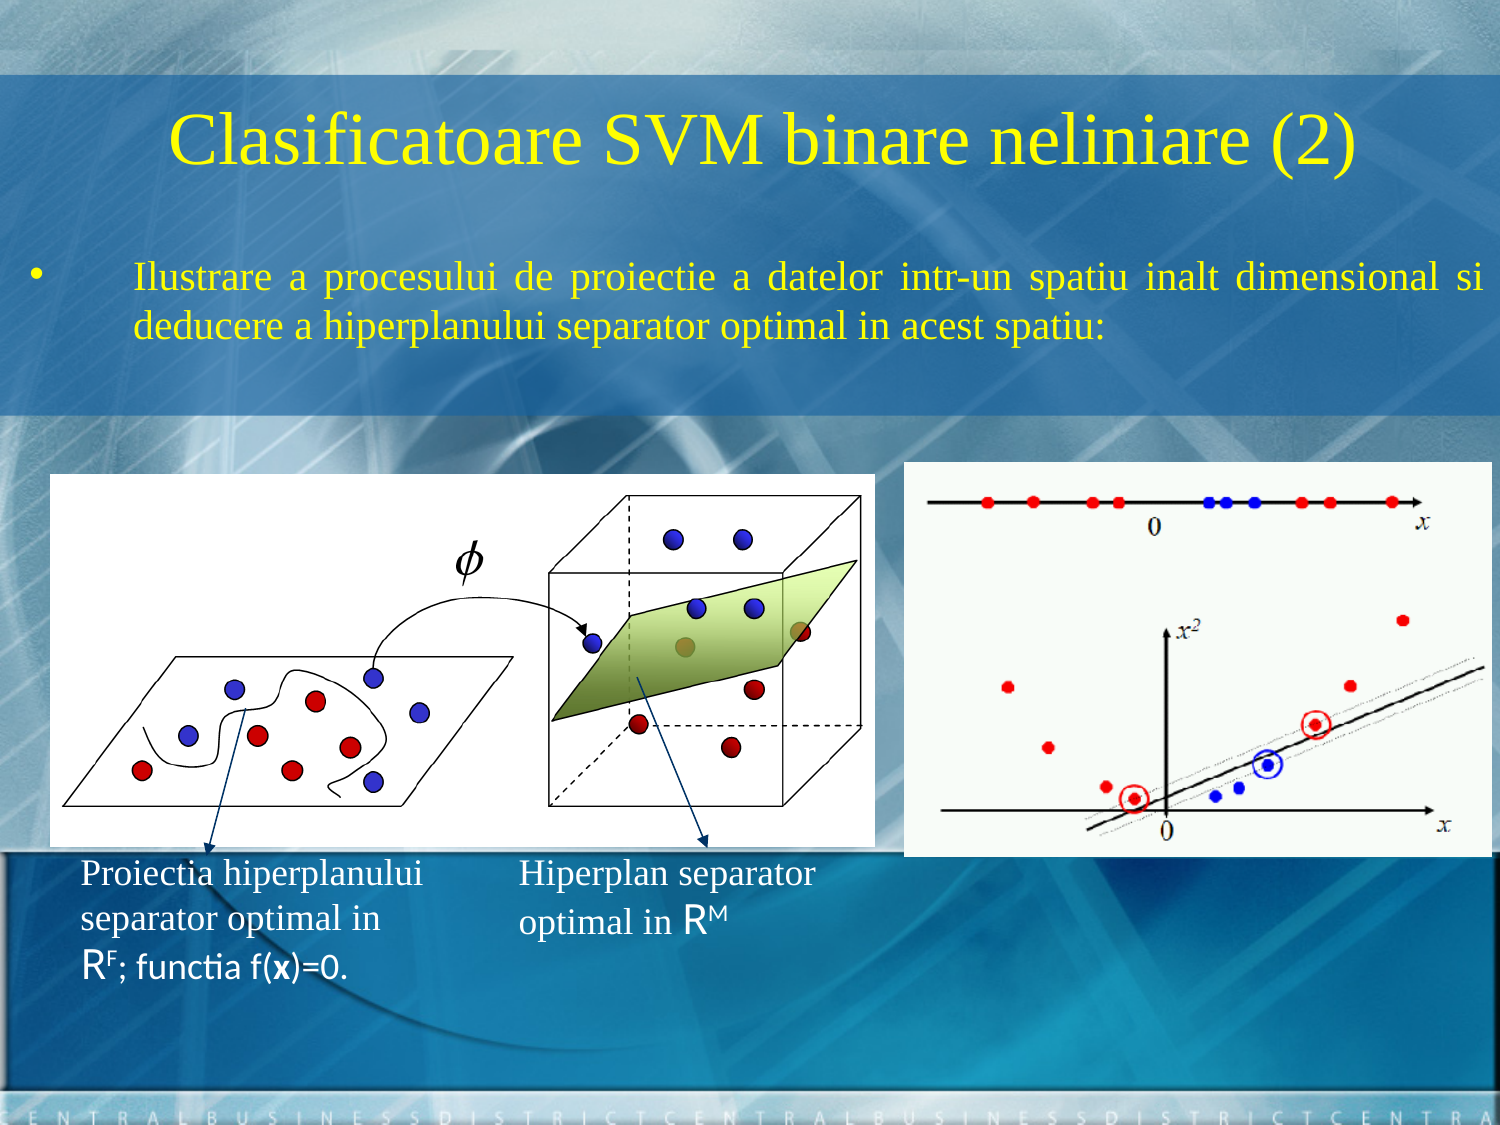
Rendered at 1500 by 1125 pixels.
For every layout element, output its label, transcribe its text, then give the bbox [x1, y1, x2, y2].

text_box Clasificatoare SVM binare neliniare (2) Ilustrare a procesului de proiectie a datelor intr-un spatiu inalt dimensional si deducere a hiperplanului separator optimal in acest spatiu: [0, 74, 1500, 416]
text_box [49, 474, 888, 996]
picture [0, 0, 1500, 74]
picture [0, 416, 1500, 1125]
